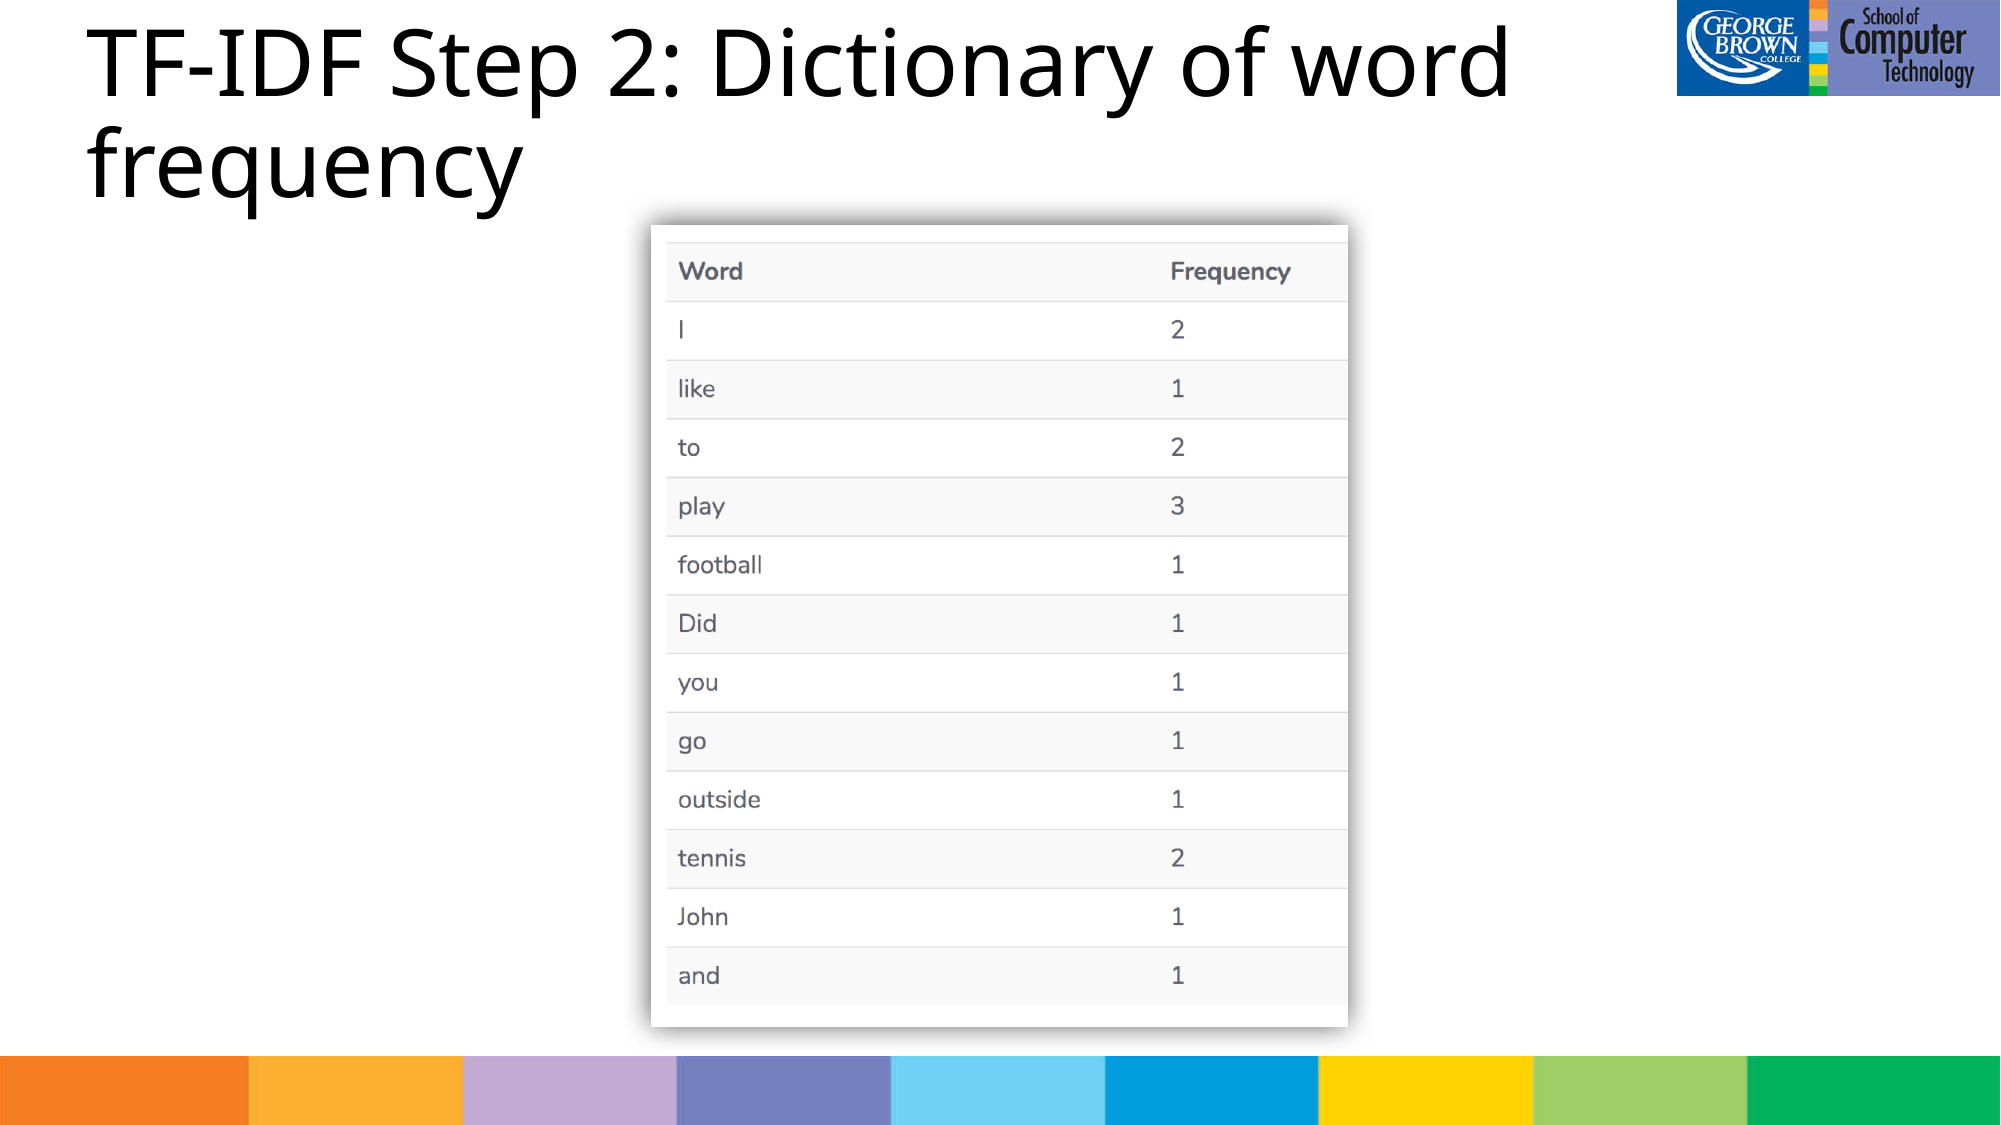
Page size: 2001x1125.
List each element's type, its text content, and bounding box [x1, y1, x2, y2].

picture [1677, 0, 2000, 96]
picture [0, 1056, 1105, 1125]
picture [1318, 1056, 2000, 1125]
title TF-IDF Step 2: Dictionary of word frequency [71, 8, 1797, 226]
picture [651, 225, 1348, 1027]
